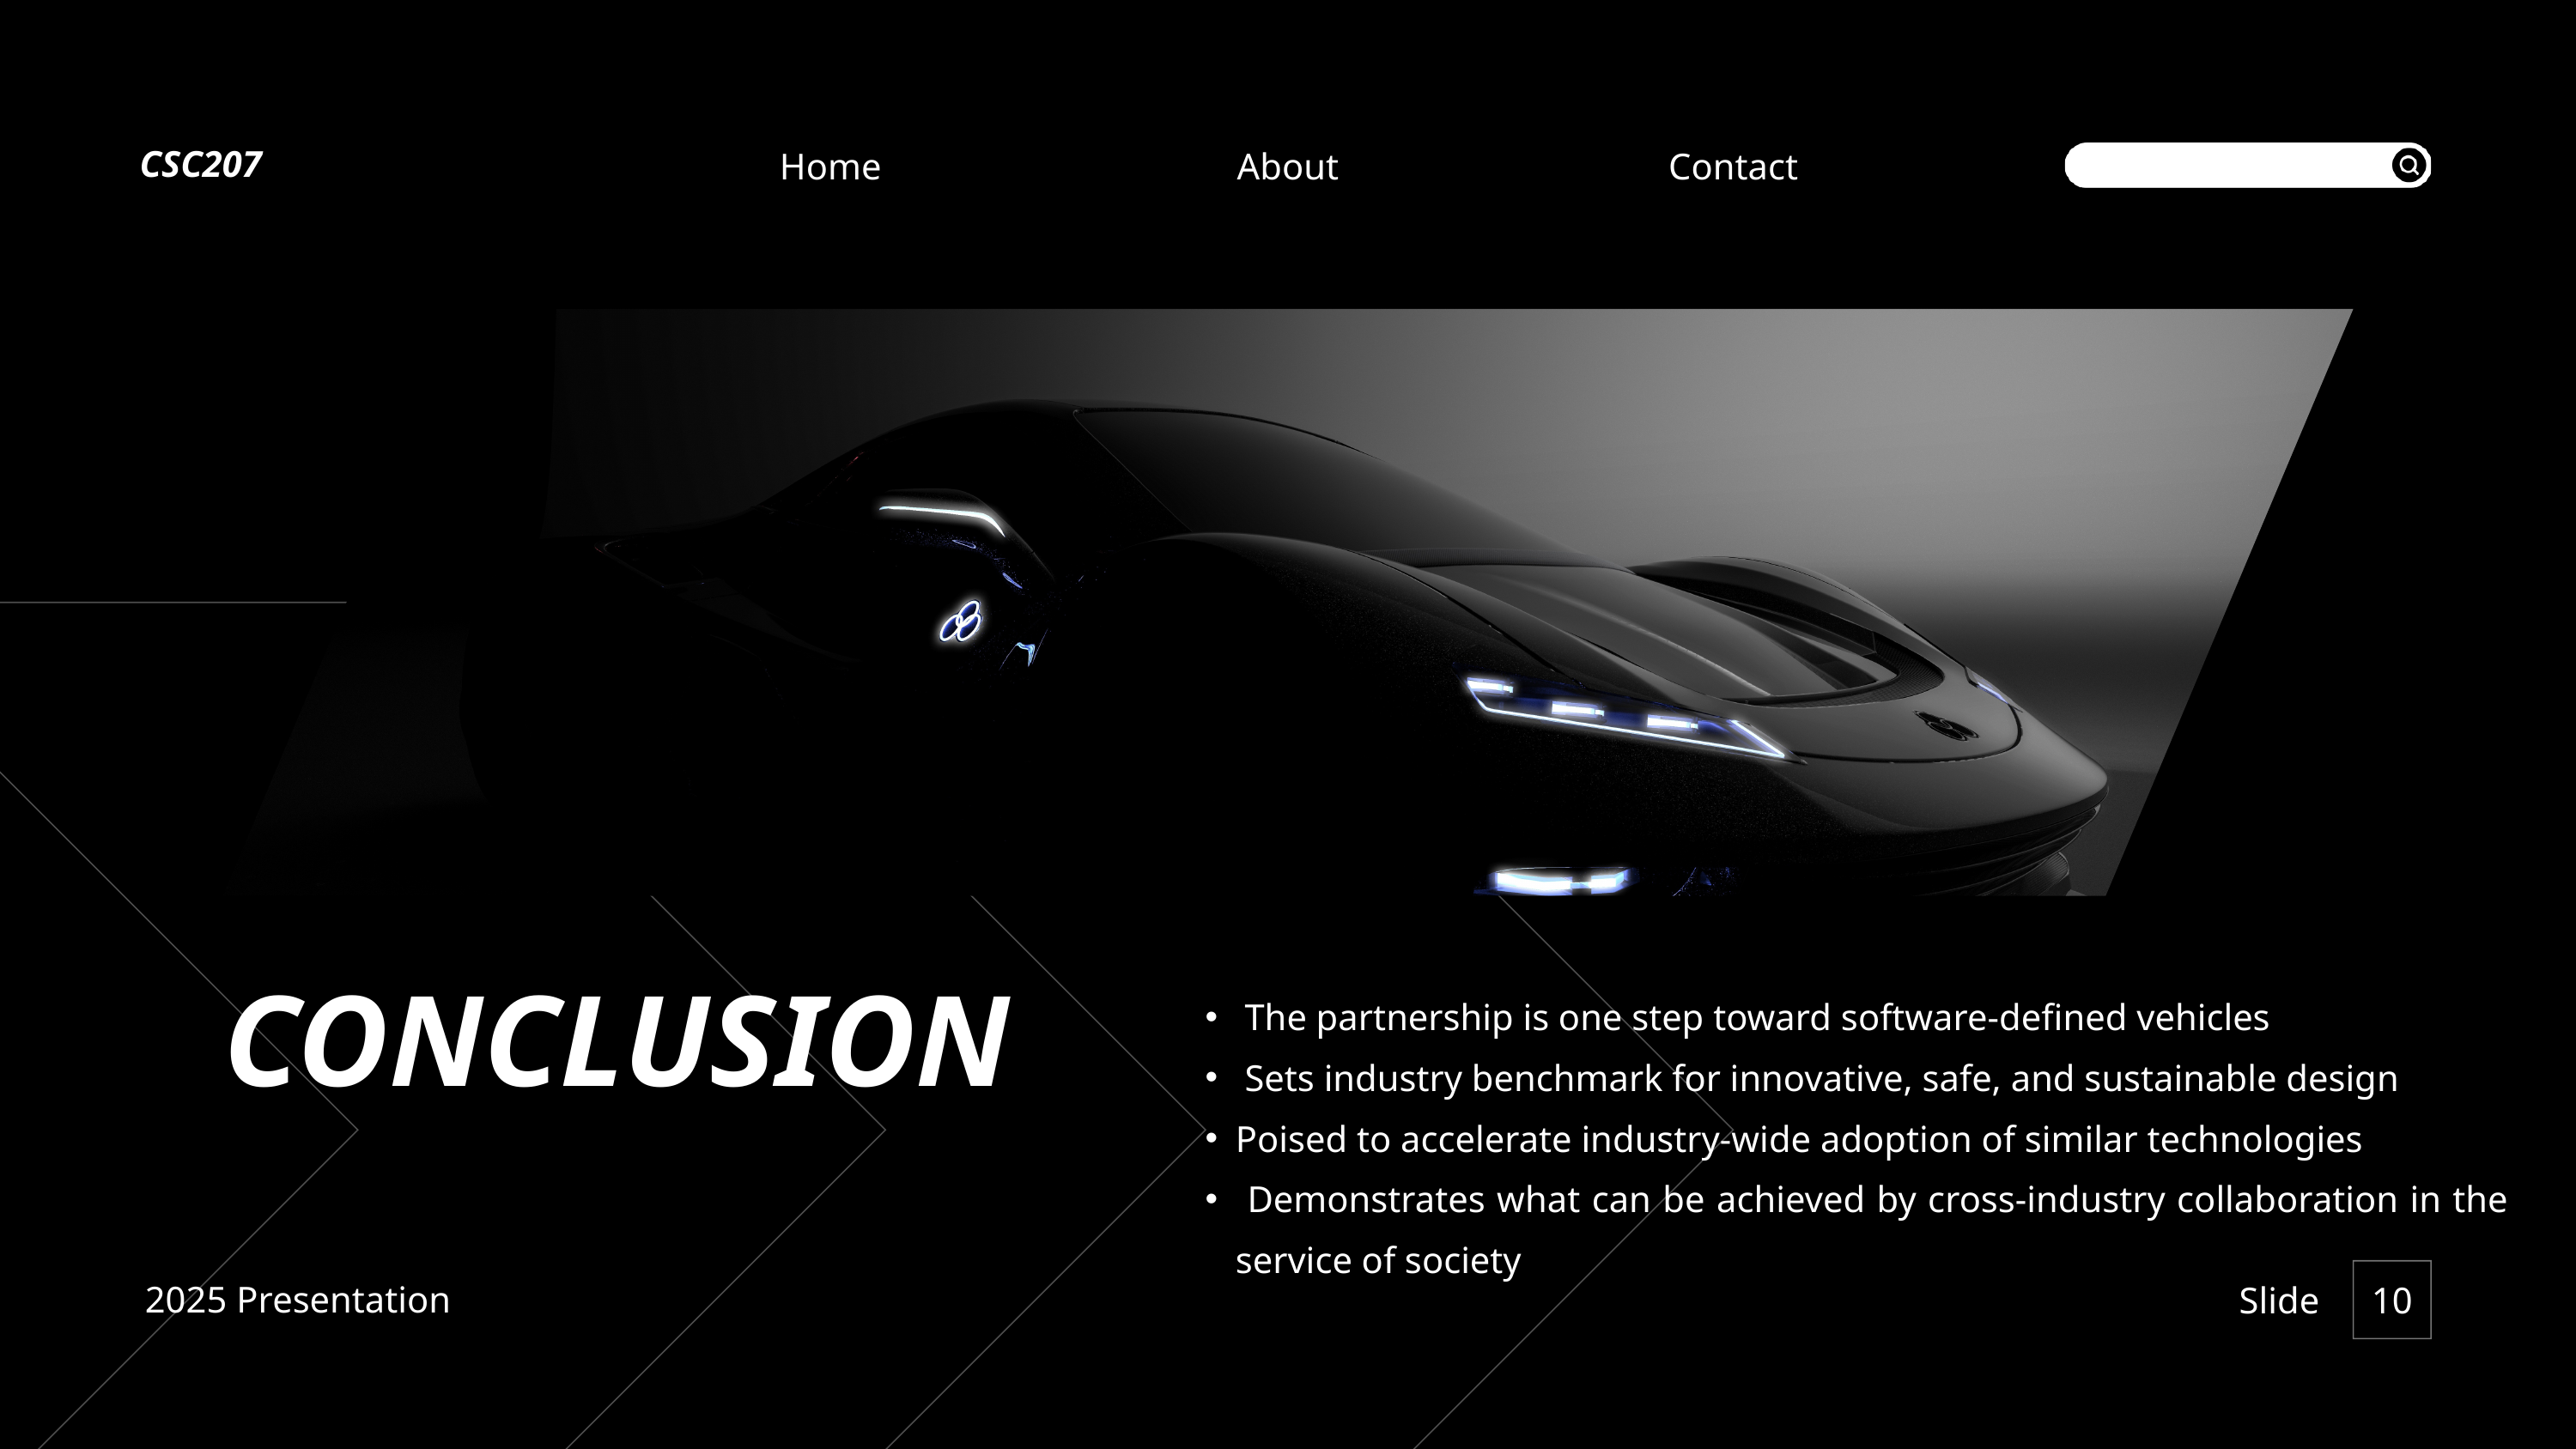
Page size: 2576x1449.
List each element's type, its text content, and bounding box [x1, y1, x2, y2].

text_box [2353, 1260, 2432, 1339]
text_box Home [722, 136, 939, 187]
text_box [0, 602, 1734, 1449]
text_box Contact [1625, 136, 1842, 187]
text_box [222, 308, 2354, 896]
text_box CSC207 [139, 134, 386, 185]
text_box About [1222, 136, 1354, 187]
text_box [2064, 142, 2432, 188]
text_box The partnership is one step toward software-defined vehicles Sets industry benchmark for innovative, safe, and sustainable design Poised to accelerate industry-wide adoption of similar technologies Demonstrates what can be achieved by cross-industry collaboration in the service of society [1736, 976, 2509, 1342]
